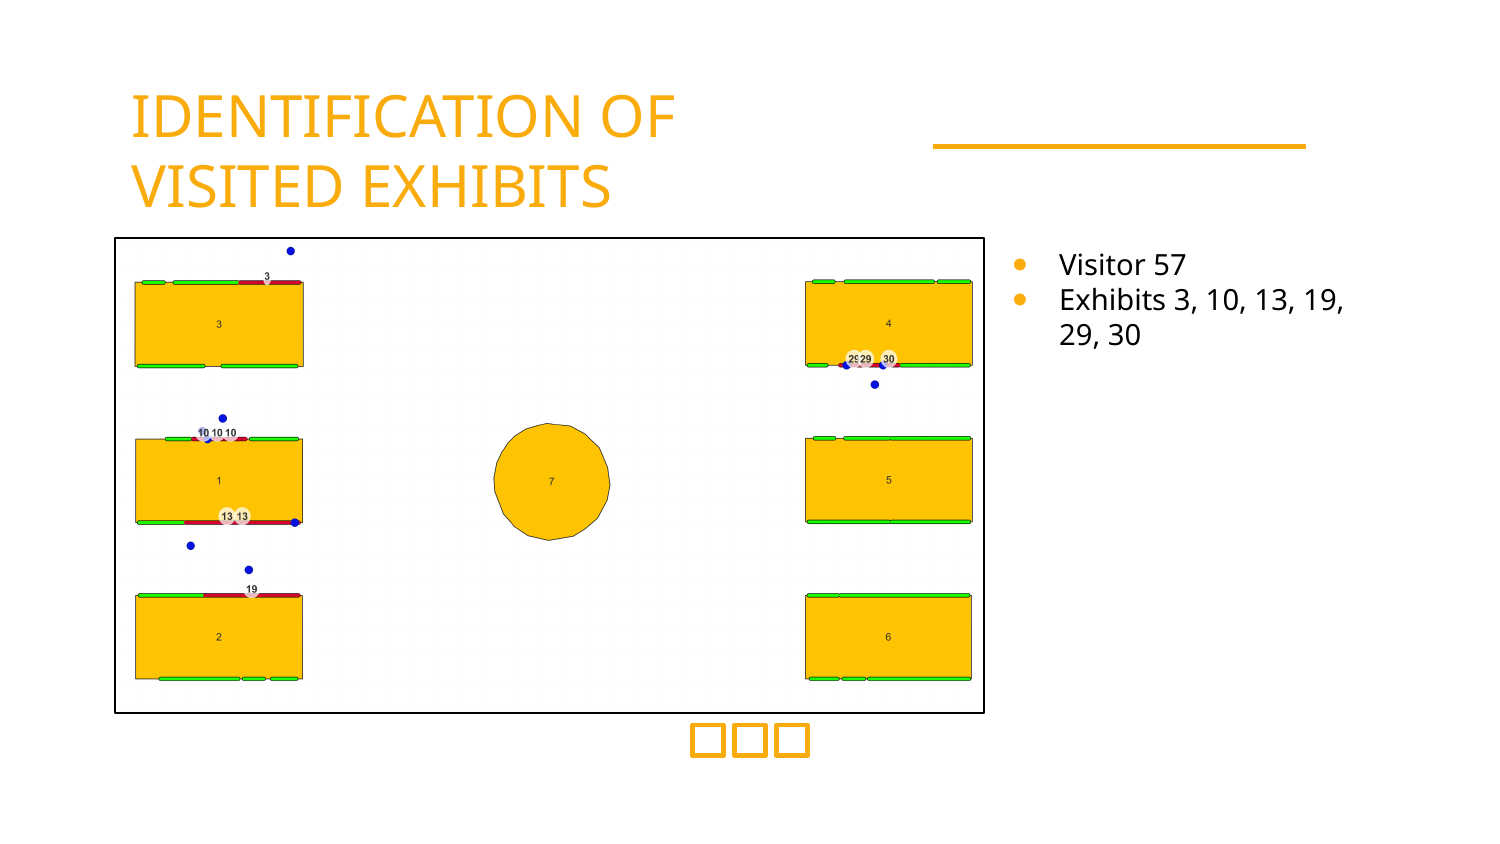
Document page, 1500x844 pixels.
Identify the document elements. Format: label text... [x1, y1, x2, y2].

picture [116, 239, 984, 712]
text_box Visitor 57 Exhibits 3, 10, 13, 19, 29, 30 [997, 239, 1384, 464]
title IDENTIFICATION OF VISITED EXHIBITS [116, 78, 1384, 172]
